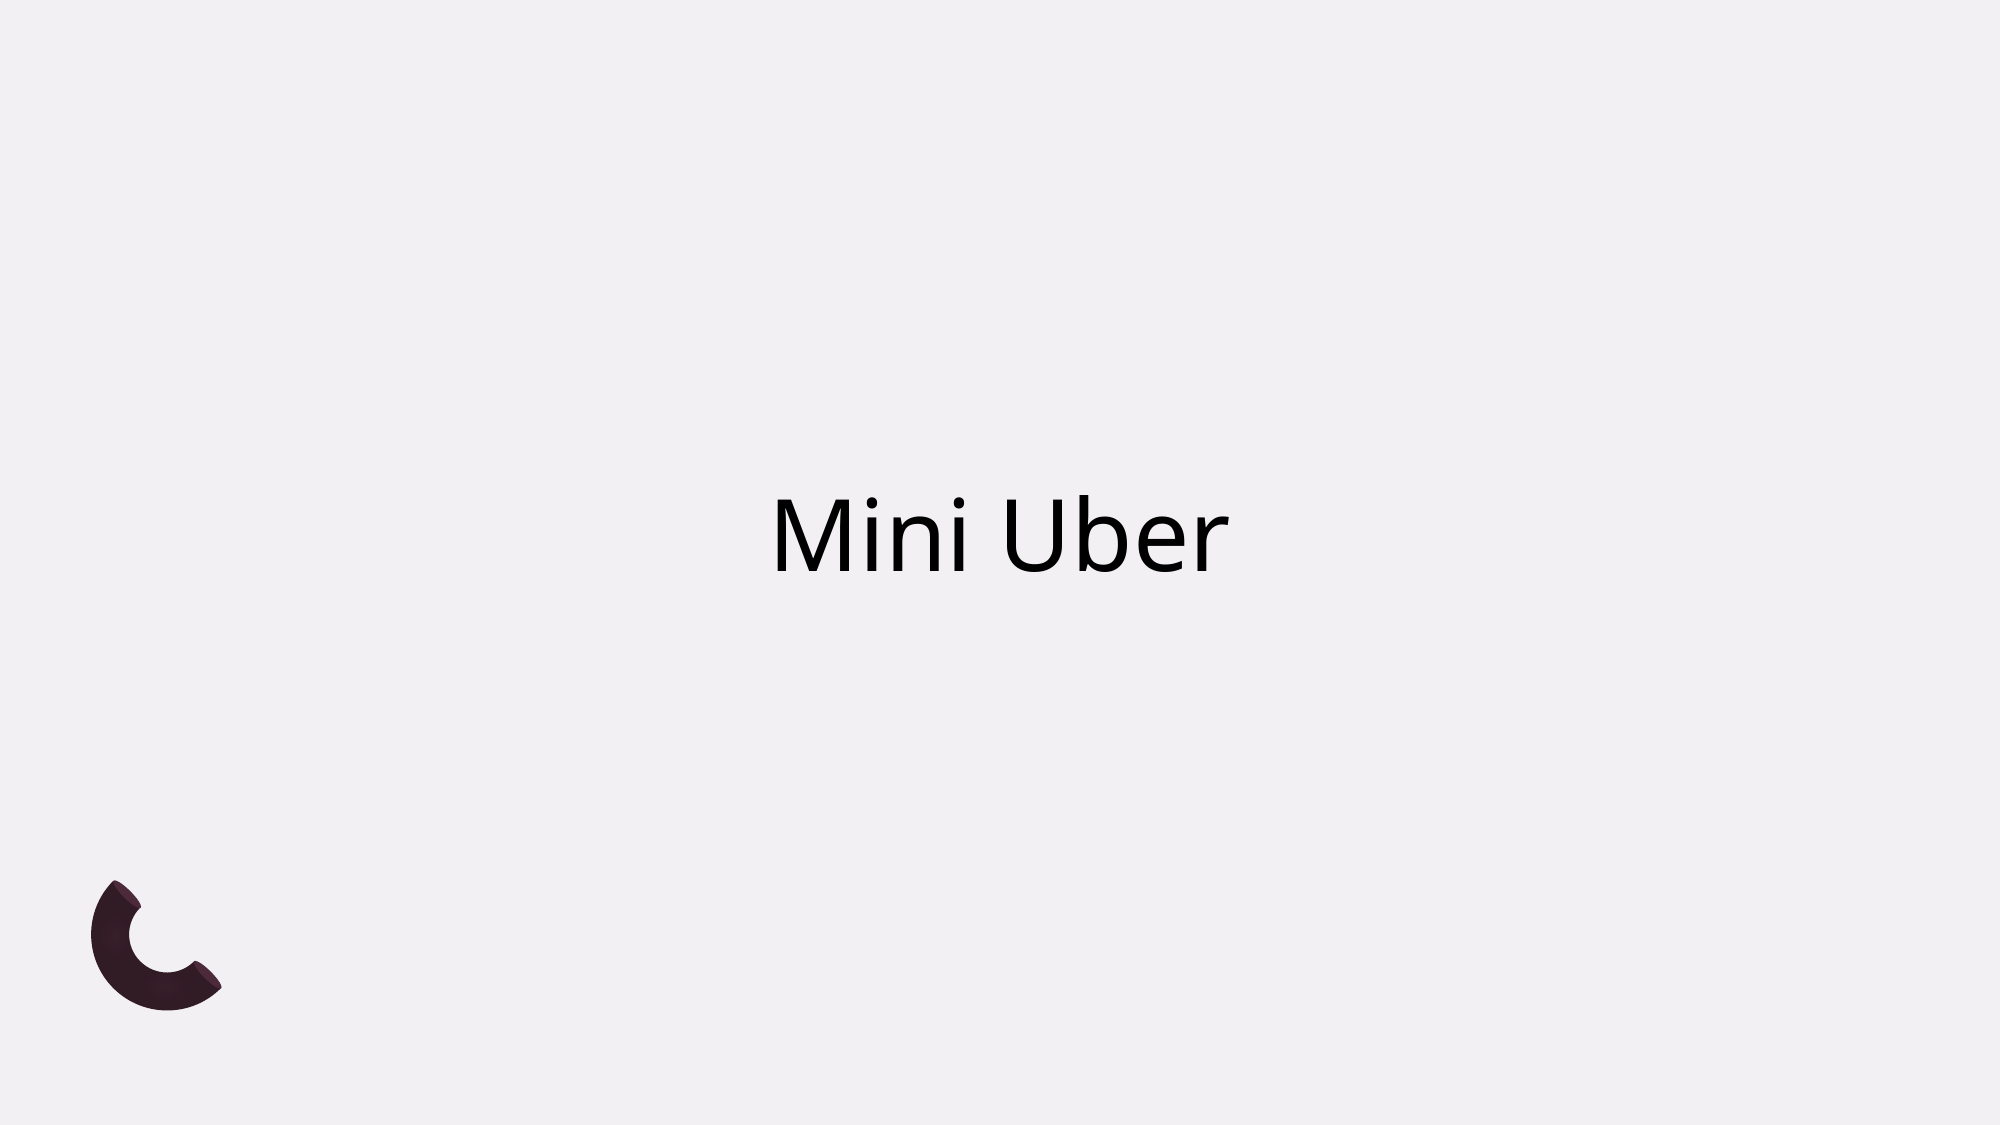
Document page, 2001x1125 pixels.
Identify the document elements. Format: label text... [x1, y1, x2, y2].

title Mini Uber [244, 471, 1756, 654]
